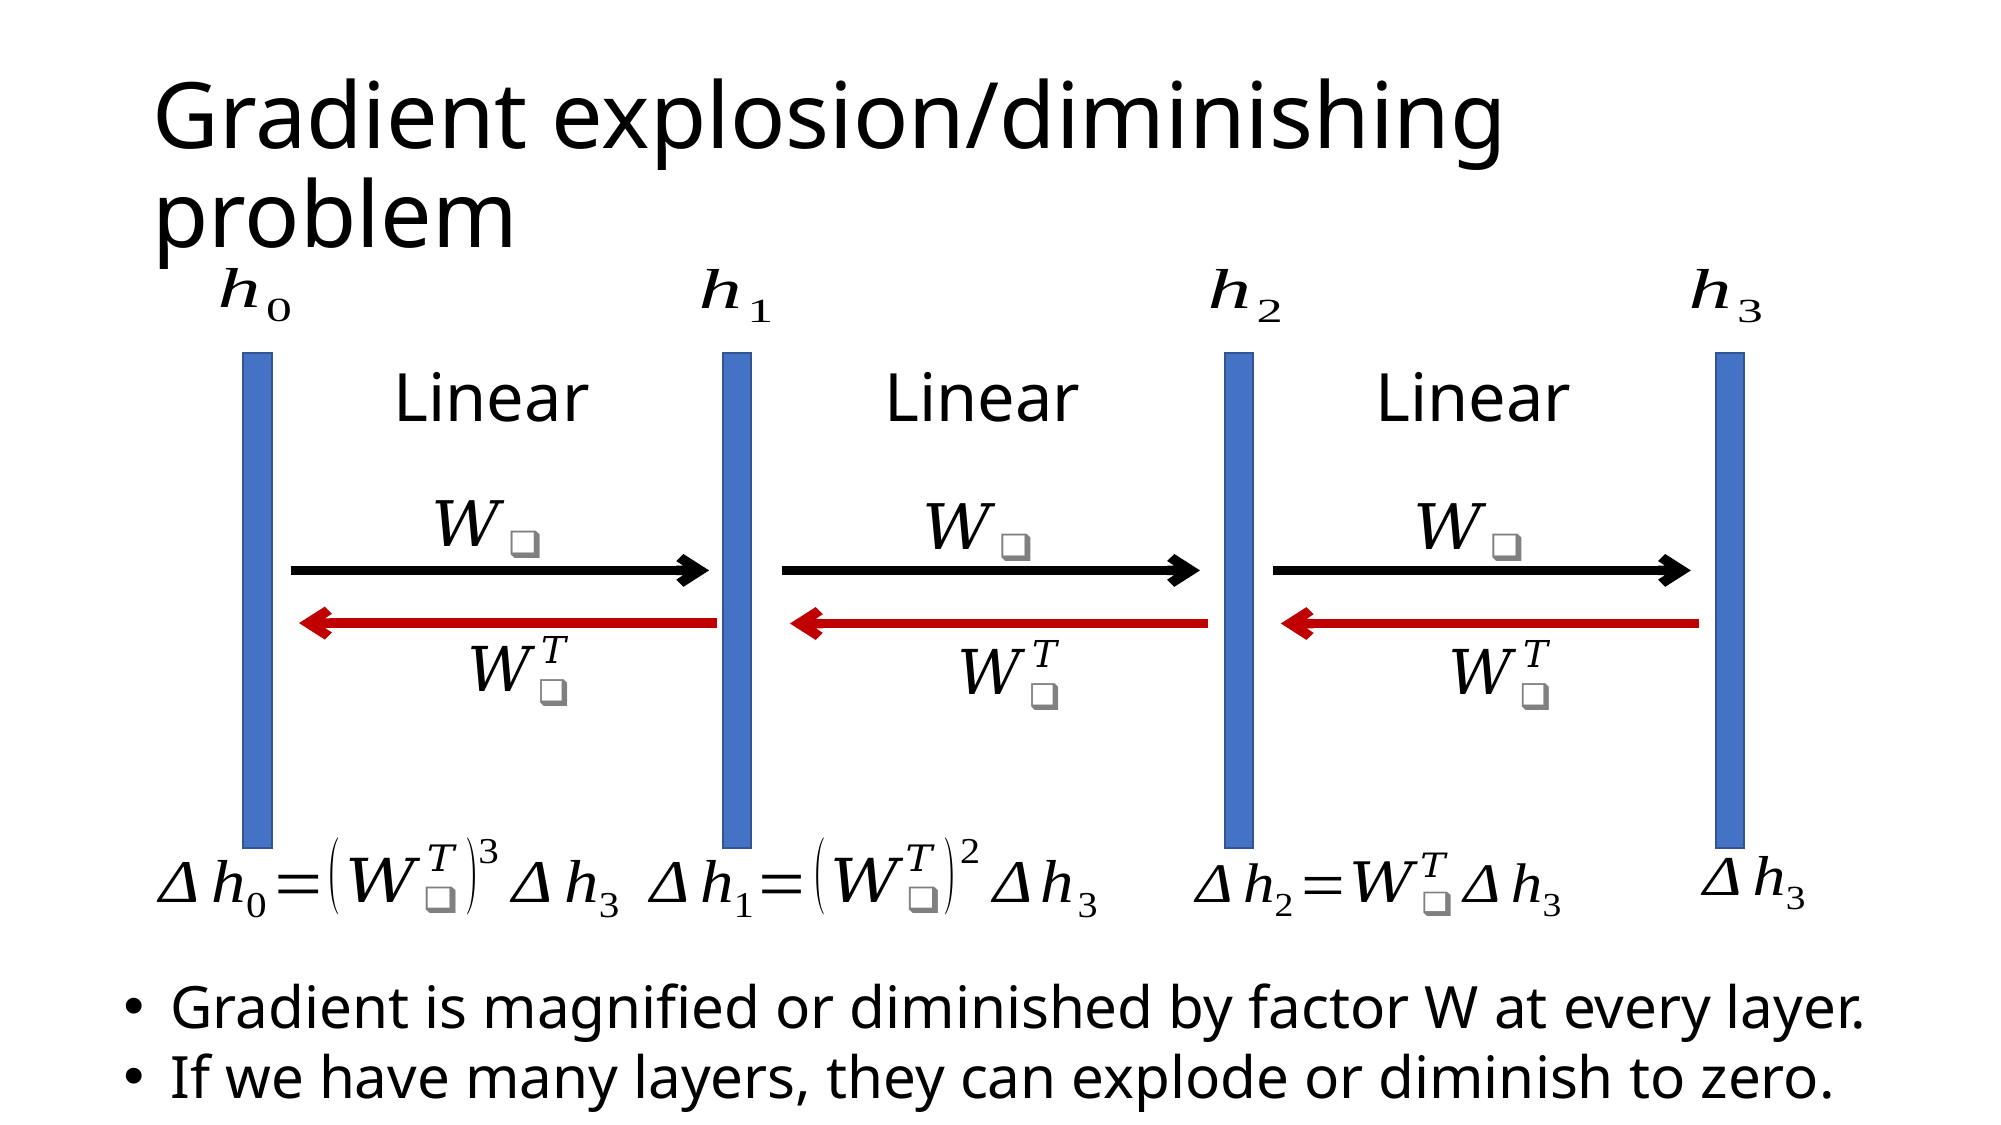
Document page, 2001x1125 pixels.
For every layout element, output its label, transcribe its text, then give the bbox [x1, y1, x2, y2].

text_box Linear [1360, 347, 1587, 443]
text_box [1715, 352, 1745, 849]
text_box Linear [378, 347, 605, 443]
text_box Gradient is magnified or diminished by factor W at every layer. If we have many layers, they can explode or diminish to zero. [108, 963, 1882, 1118]
title Gradient explosion/diminishing problem [137, 59, 1863, 278]
text_box [242, 352, 273, 849]
text_box [722, 352, 752, 849]
text_box [1224, 352, 1254, 849]
text_box Linear [869, 347, 1096, 443]
